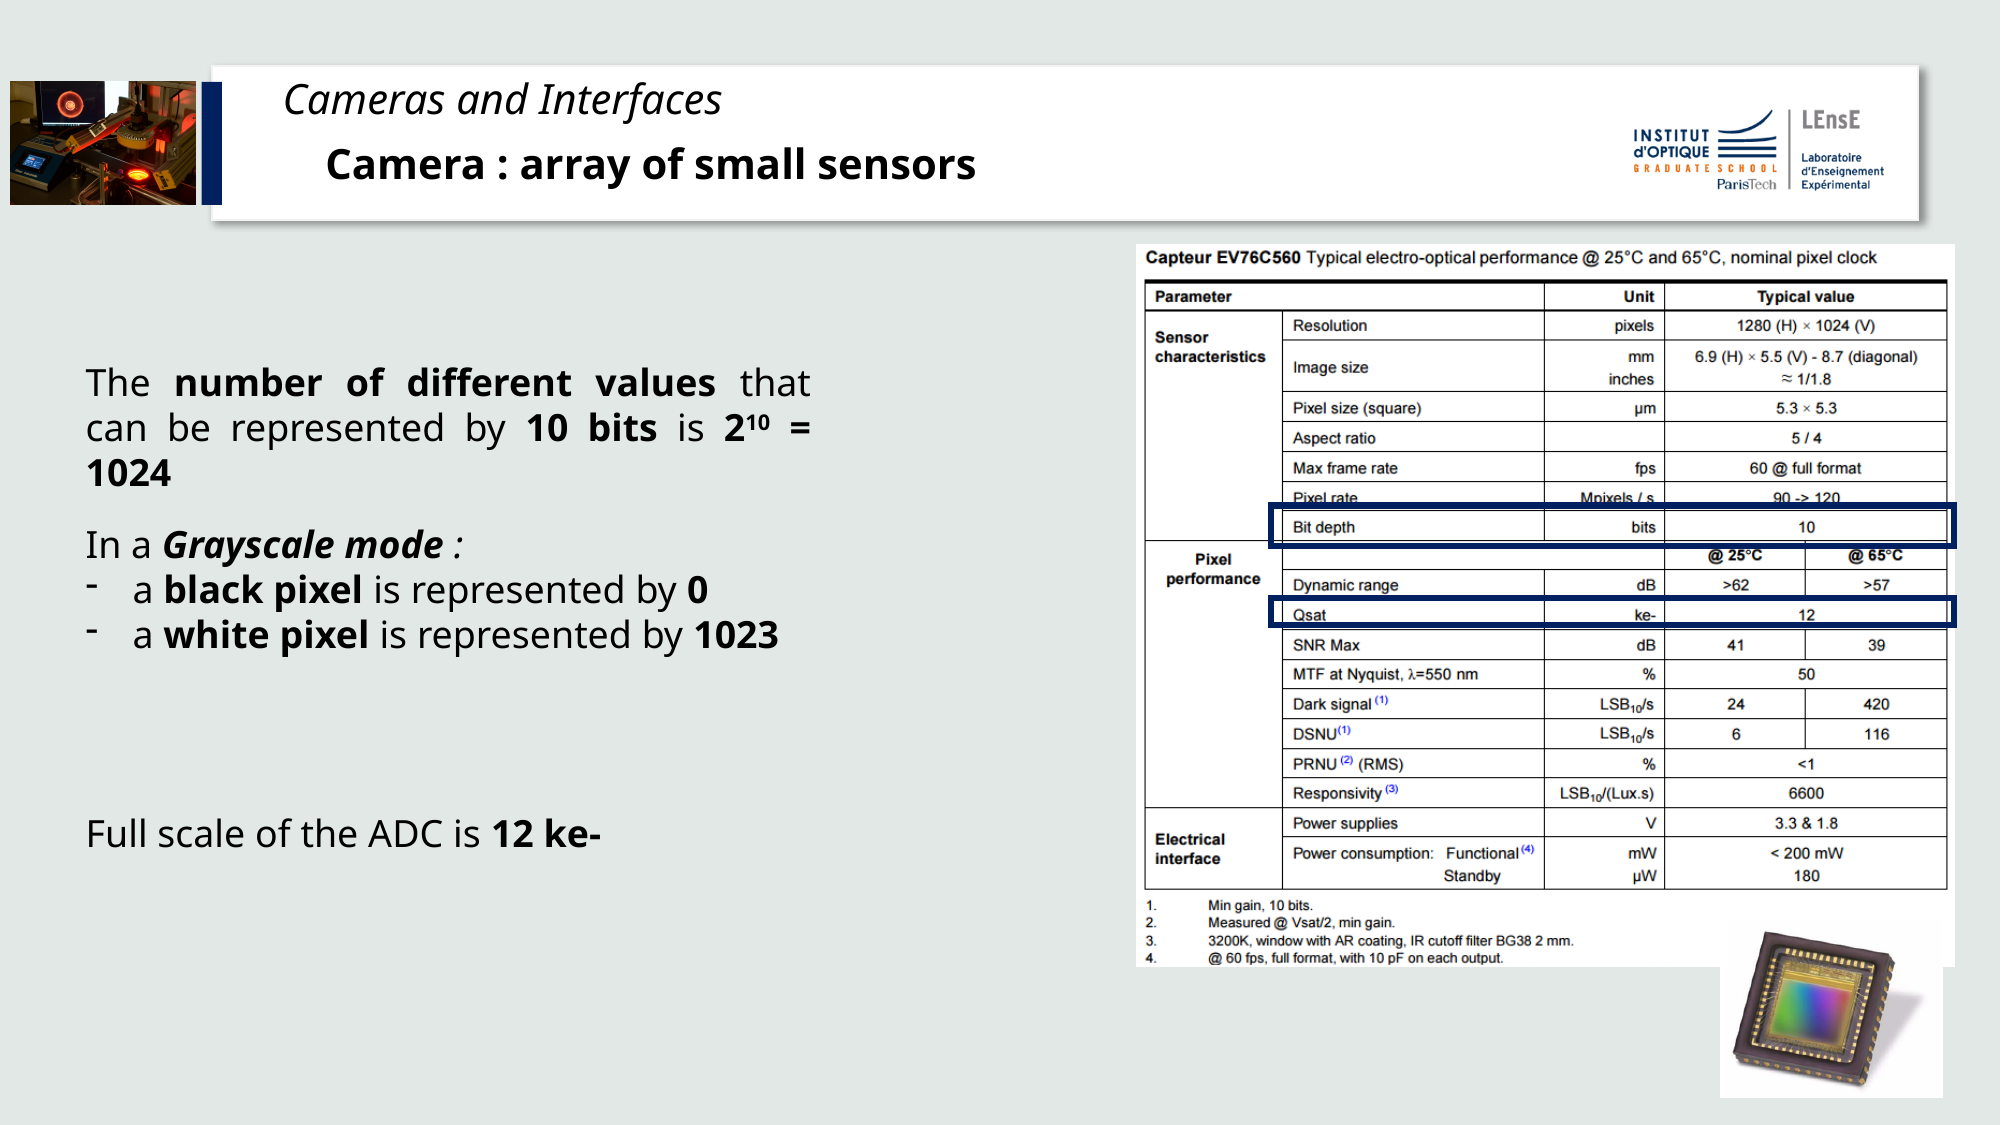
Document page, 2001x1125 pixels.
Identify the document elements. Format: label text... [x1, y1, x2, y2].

text_box Camera : array of small sensors [310, 130, 1342, 196]
picture [1608, 83, 1909, 207]
text_box [211, 65, 1919, 221]
text_box Full scale of the ADC is 12 ke- [70, 802, 826, 863]
text_box Cameras and Interfaces [267, 71, 1641, 187]
text_box [201, 81, 223, 206]
text_box The number of different values that can be represented by 10 bits is 210 = 1024 [70, 351, 826, 502]
picture [1136, 244, 1955, 1098]
text_box In a Grayscale mode : a black pixel is represented by 0 a white pixel is represented by 1023 [70, 514, 826, 664]
picture [10, 81, 196, 205]
